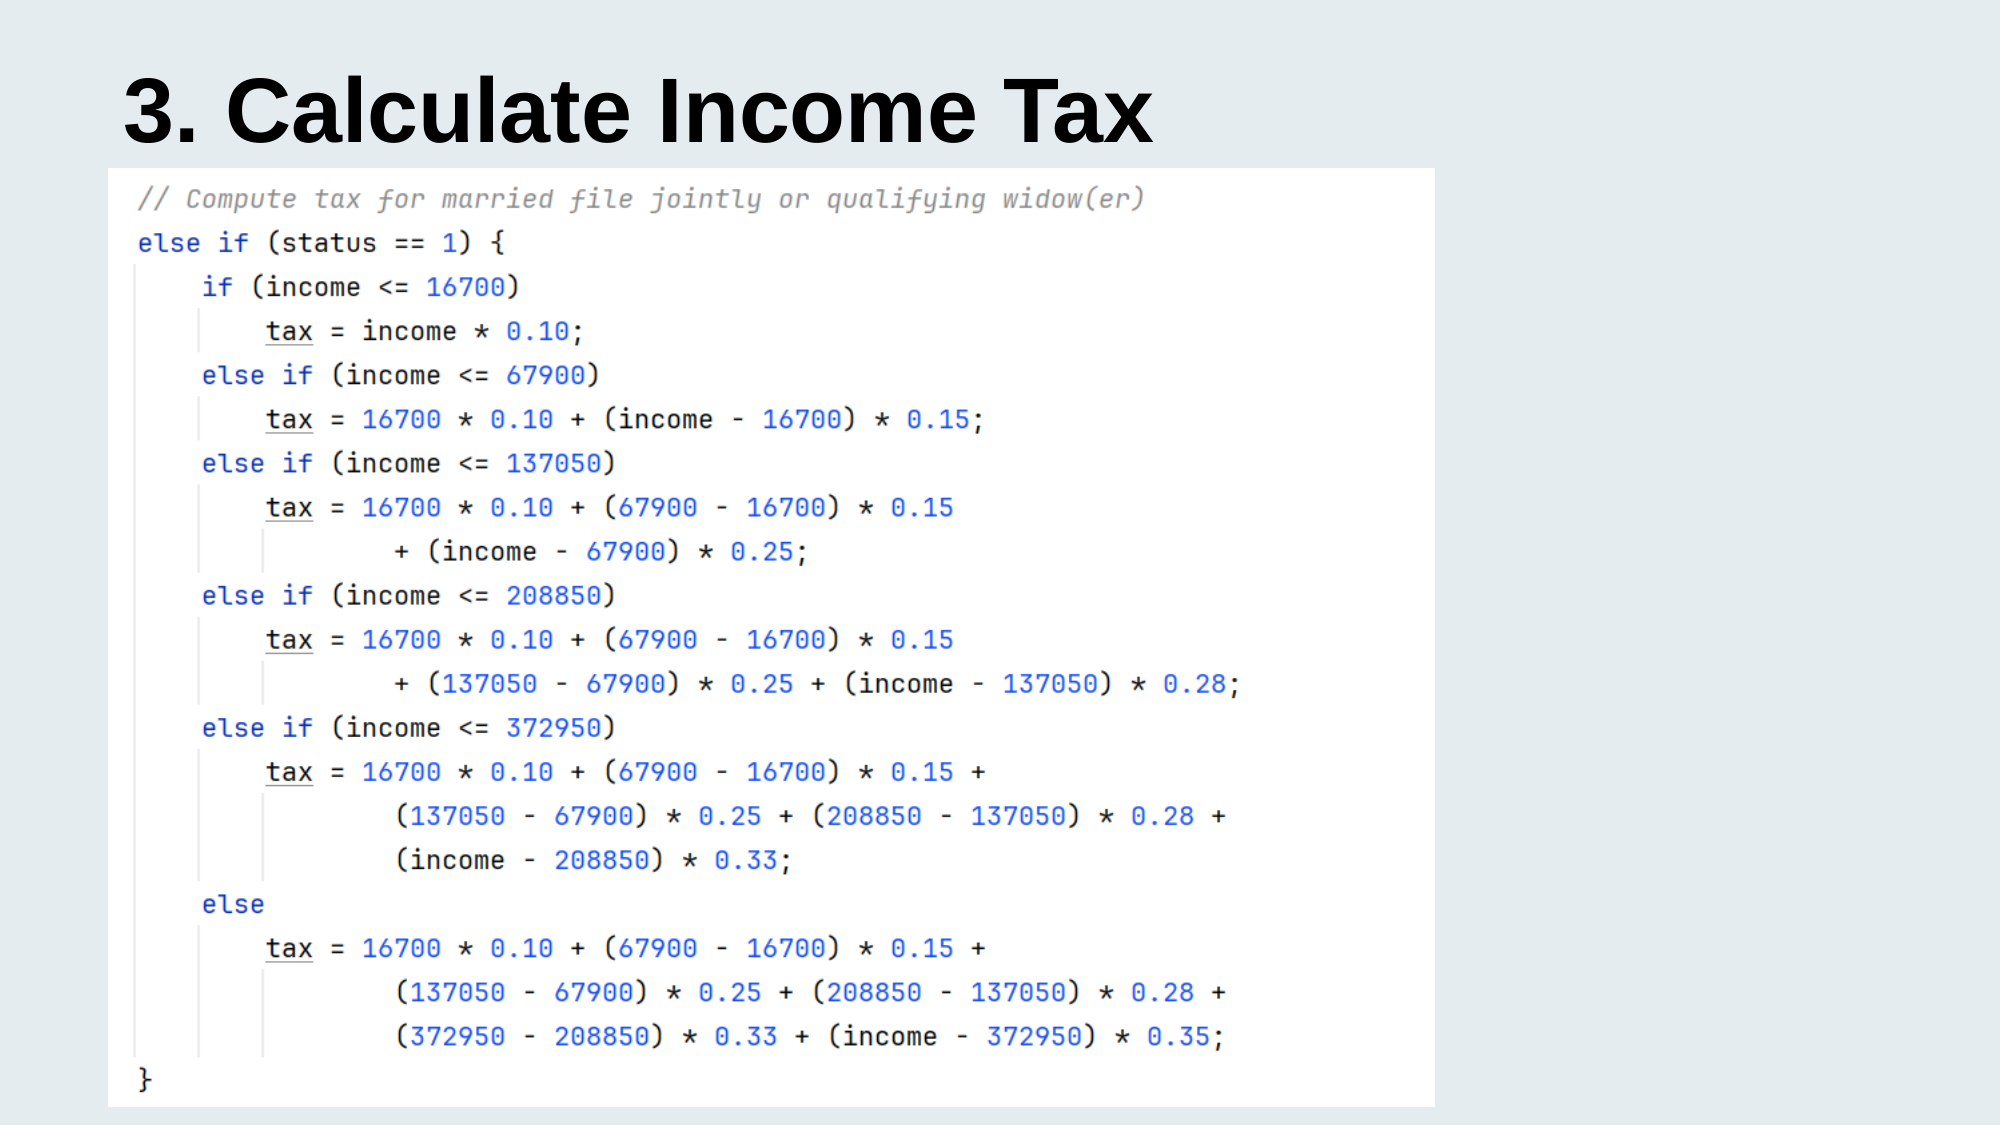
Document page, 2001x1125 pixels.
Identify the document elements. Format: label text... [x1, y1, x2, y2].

title 3. Calculate Income Tax [108, 0, 1890, 169]
picture [108, 168, 1435, 1107]
